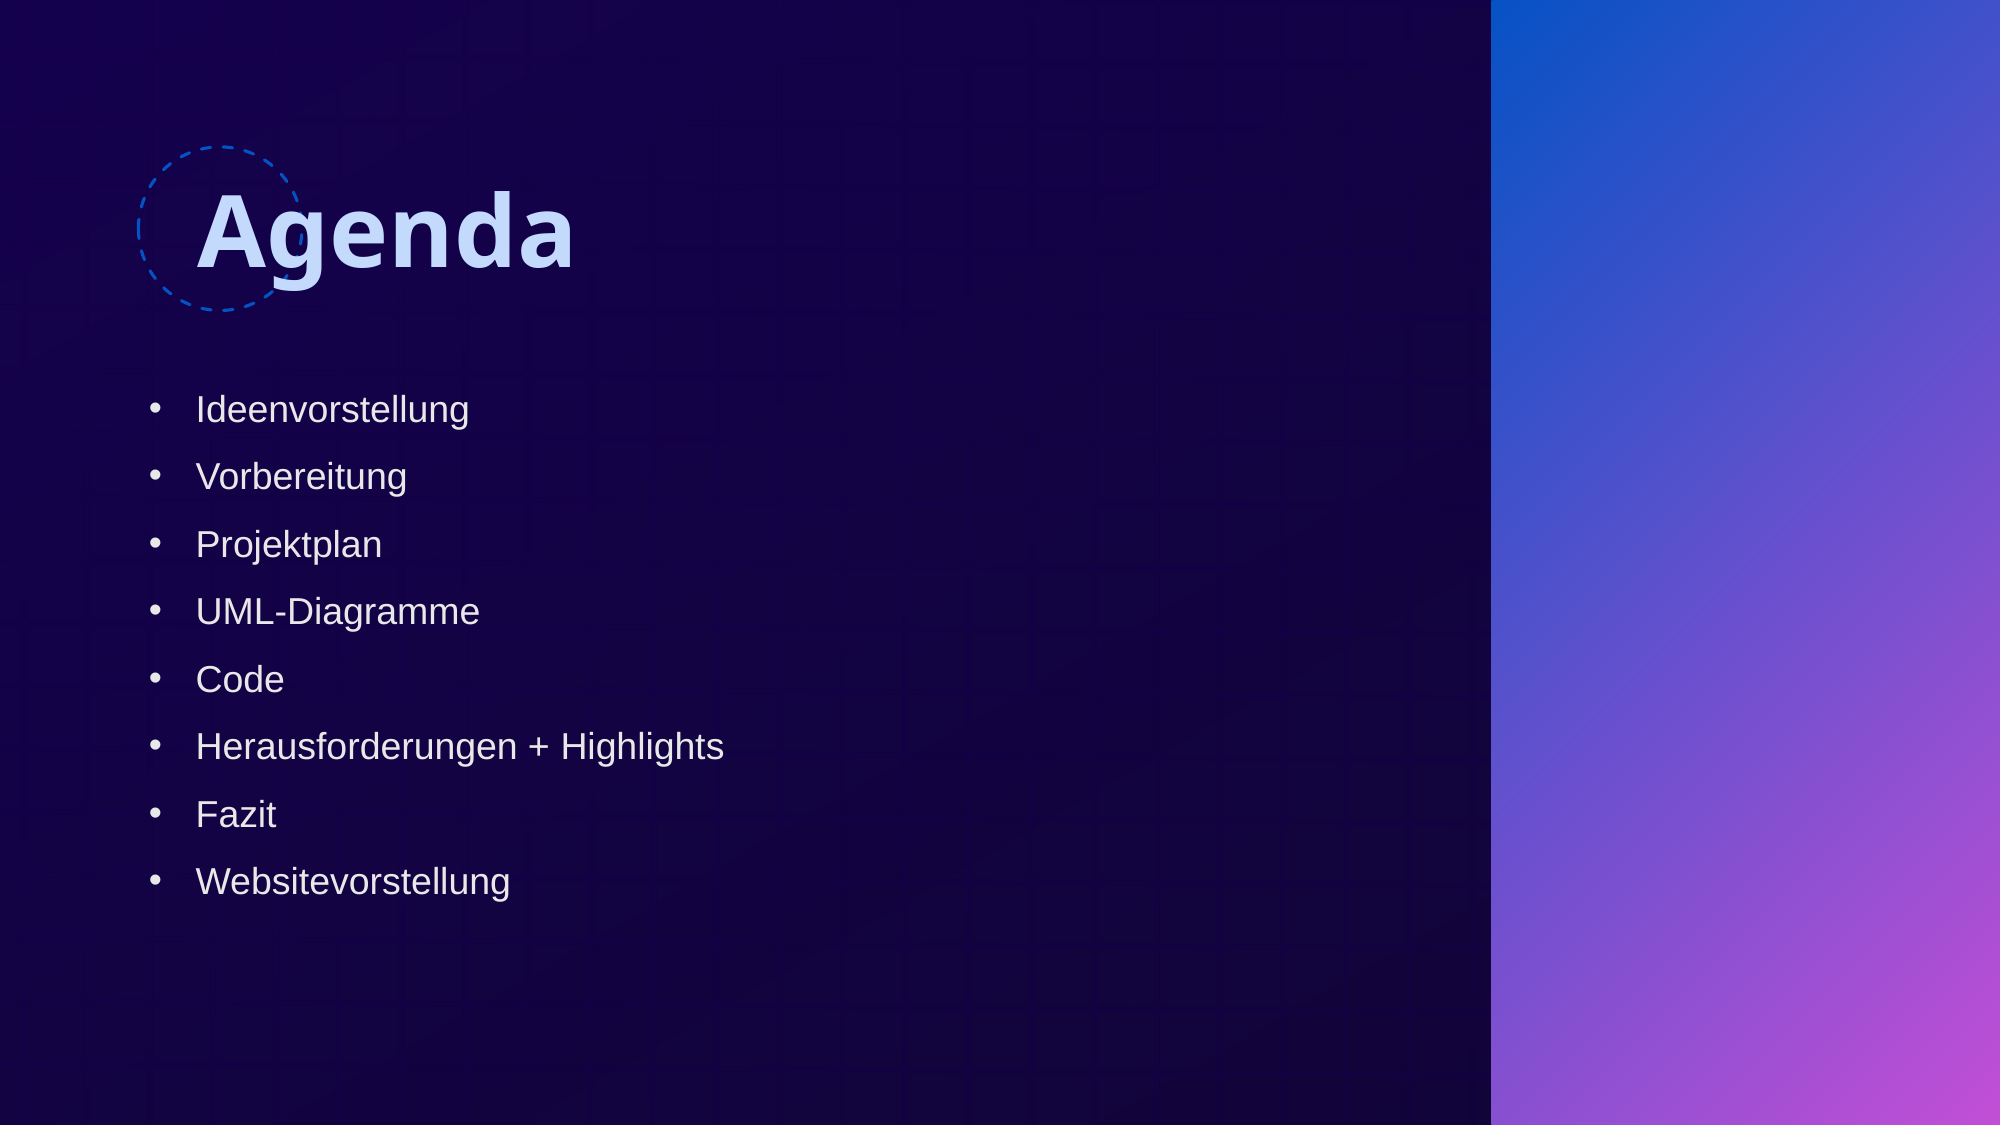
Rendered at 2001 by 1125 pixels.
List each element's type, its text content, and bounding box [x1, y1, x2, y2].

text_box [137, 145, 269, 312]
text_box Agenda [182, 160, 1018, 296]
picture [0, 0, 1493, 1125]
text_box Ideenvorstellung​ Vorbereitung​ Projektplan​ UML-Diagramme​ Code Herausforderungen + Highlights​ Fazit​ Websitevorstellung​ [133, 354, 740, 977]
